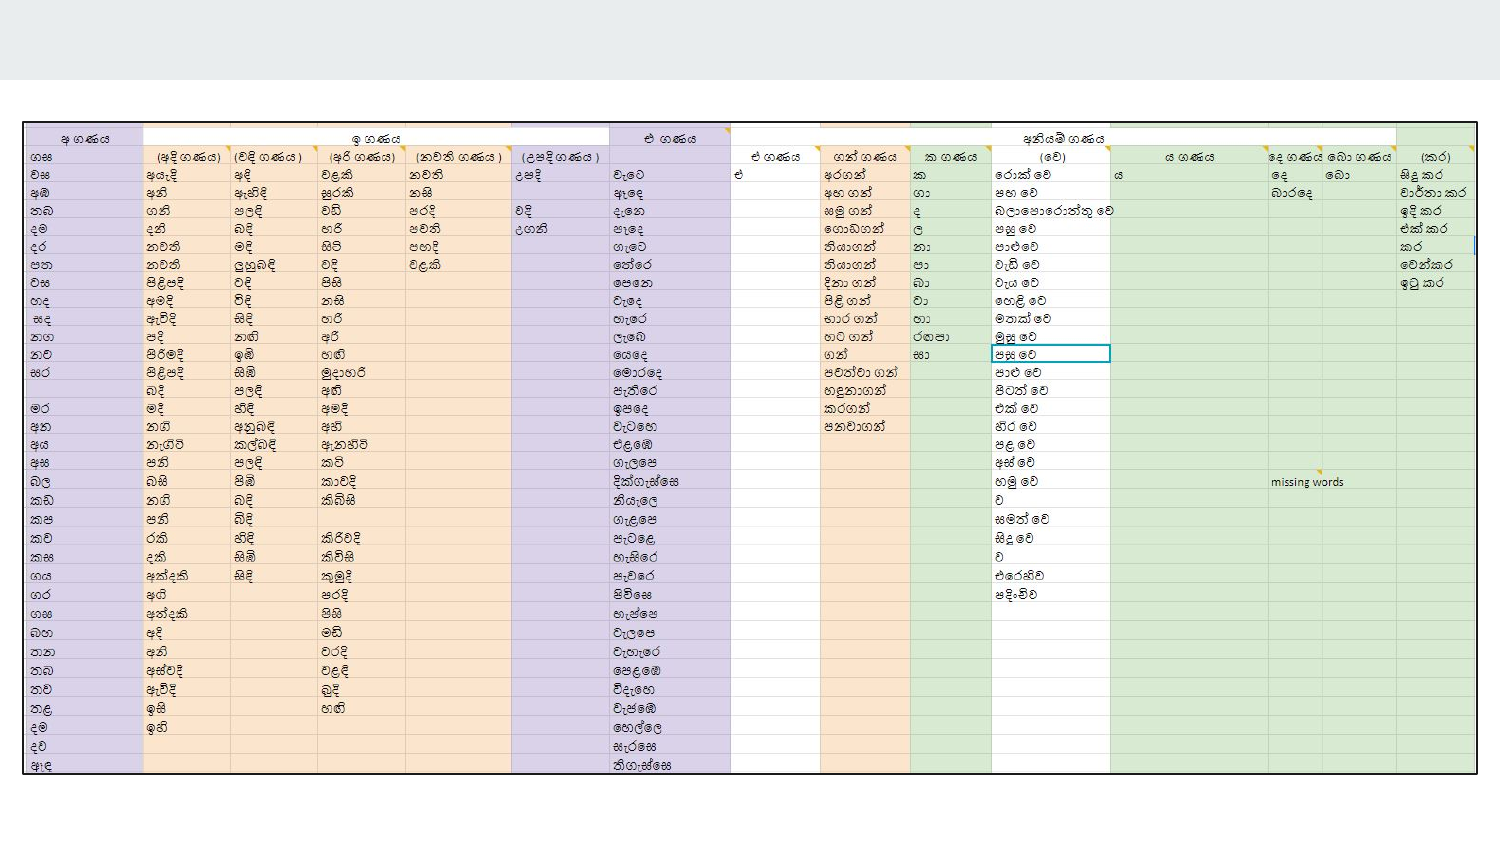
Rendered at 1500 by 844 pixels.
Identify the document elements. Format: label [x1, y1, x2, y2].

picture [24, 123, 1476, 774]
